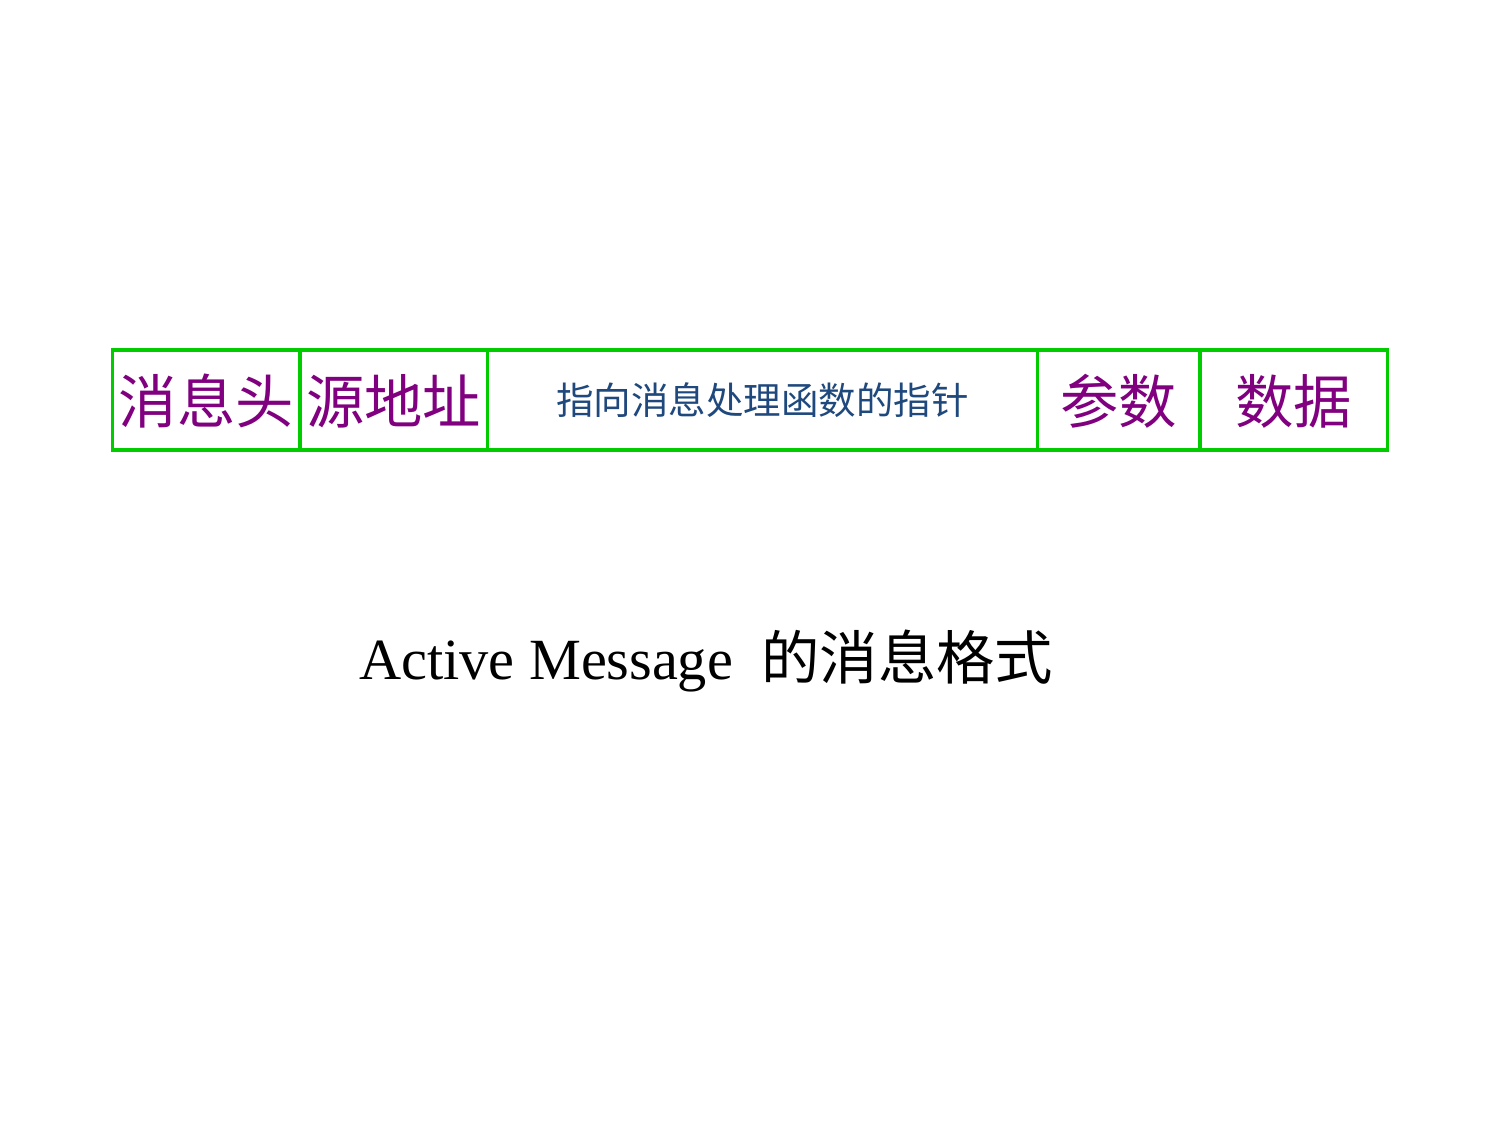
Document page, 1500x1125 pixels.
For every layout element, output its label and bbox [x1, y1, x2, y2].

text_box [299, 587, 1113, 725]
text_box [112, 350, 1388, 450]
